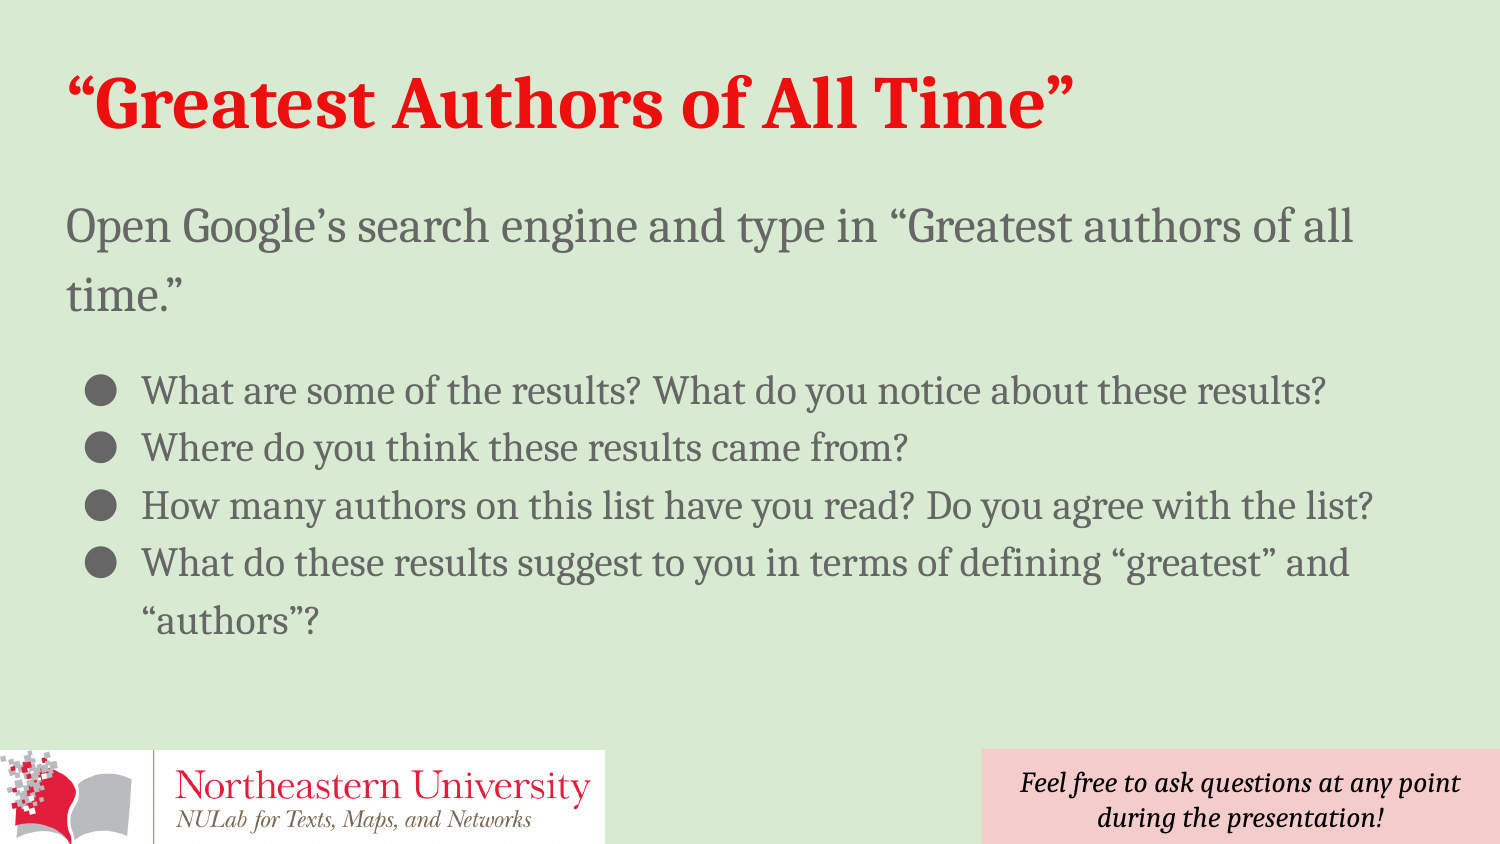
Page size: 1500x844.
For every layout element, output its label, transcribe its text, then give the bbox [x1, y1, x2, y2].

list Open Google’s search engine and type in “Greatest authors of all time.” What are some of the results? What do you notice about these results? Where do you think these results came from? How many authors on this list have you read? Do you agree with the list? What do these results suggest to you in terms of defining “greatest” and “authors”? [51, 168, 1449, 730]
picture [0, 750, 605, 844]
title “Greatest Authors of All Time” [51, 38, 1449, 133]
